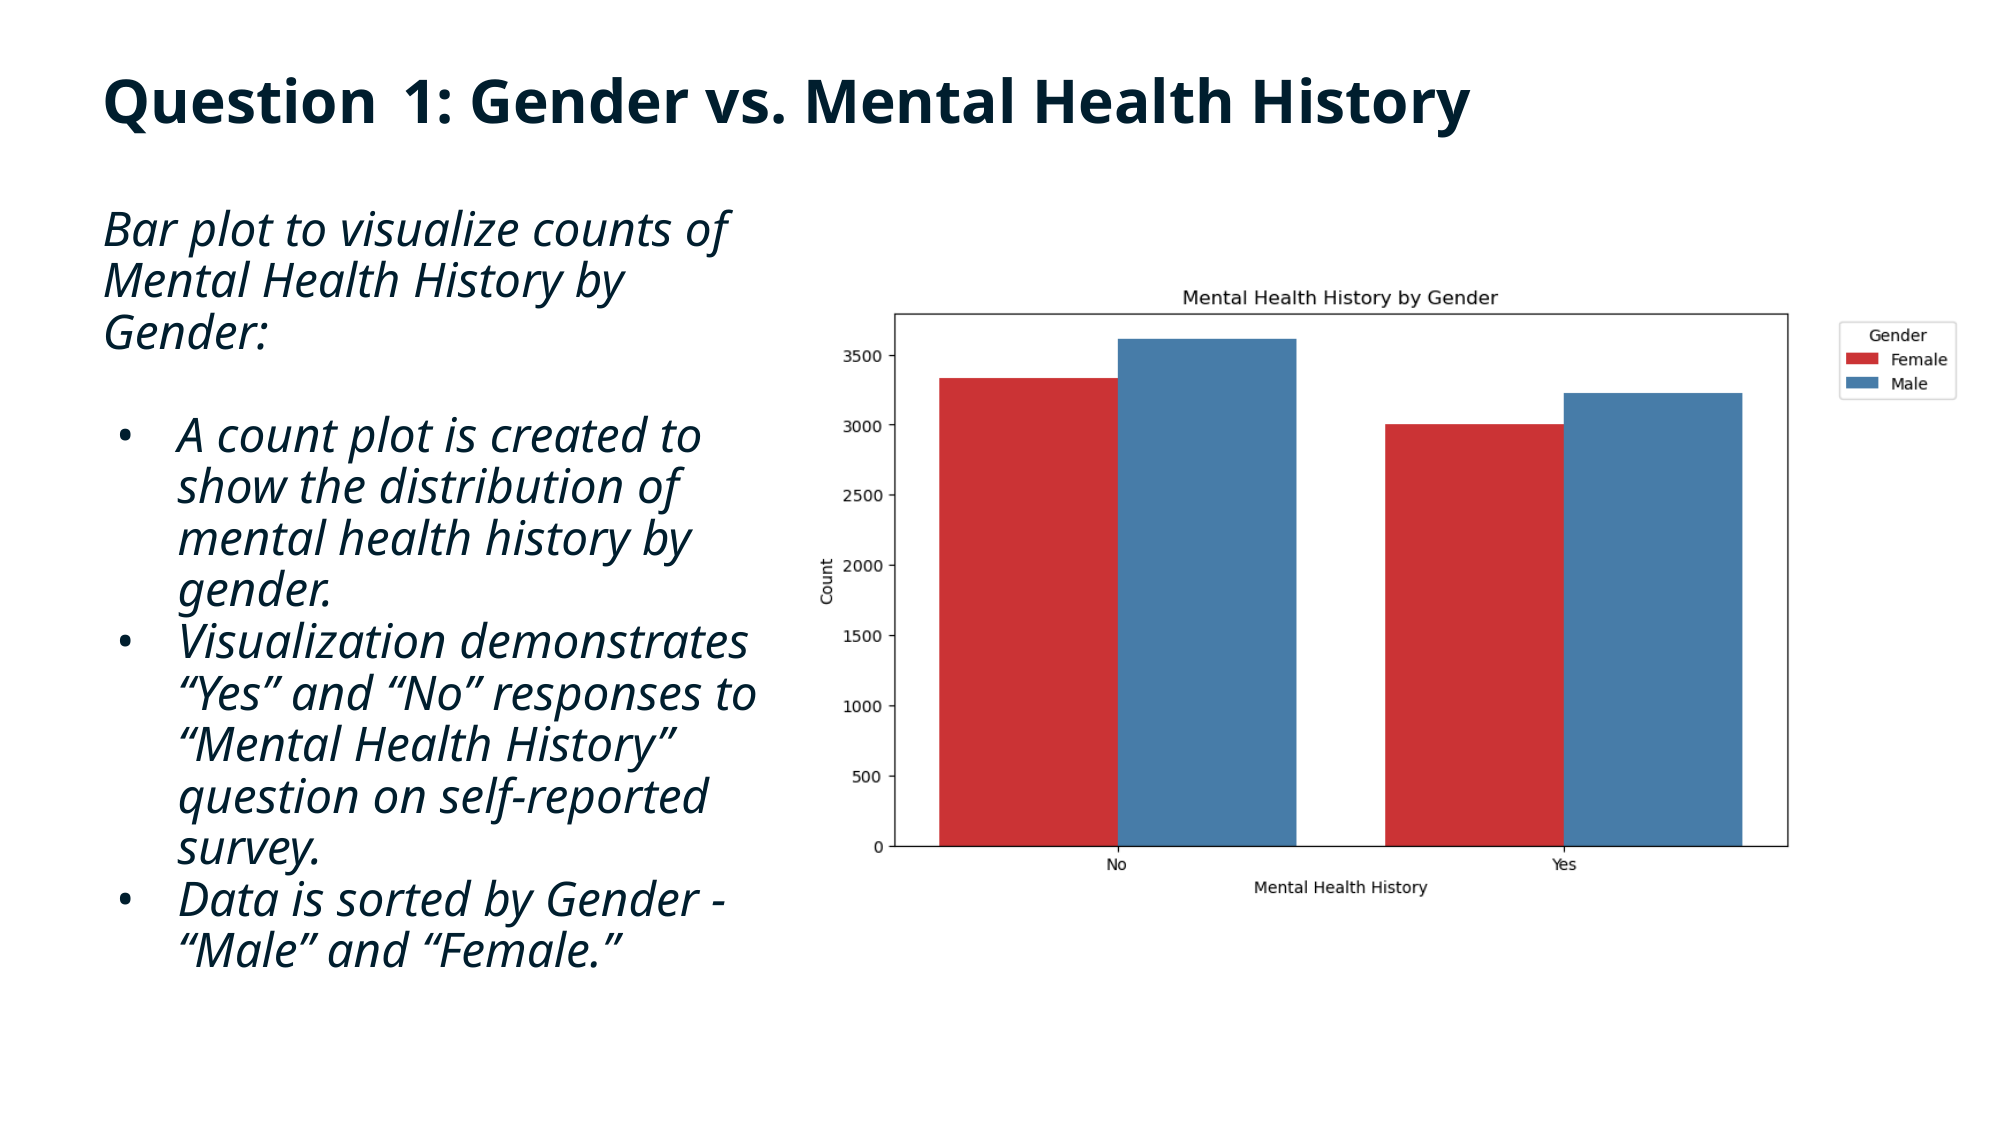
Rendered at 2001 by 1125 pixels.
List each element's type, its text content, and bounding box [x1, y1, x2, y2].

title Question 1: Gender vs. Mental Health History [87, 33, 1880, 154]
list Bar plot to visualize counts of Mental Health History by Gender: A count plot is created to show the distribution of mental health history by gender. Visualization demonstrates “Yes” and “No” responses to “Mental Health History” question on self-reported survey. Data is sorted by Gender - “Male” and “Female.” [87, 197, 794, 1066]
picture [808, 279, 1966, 908]
